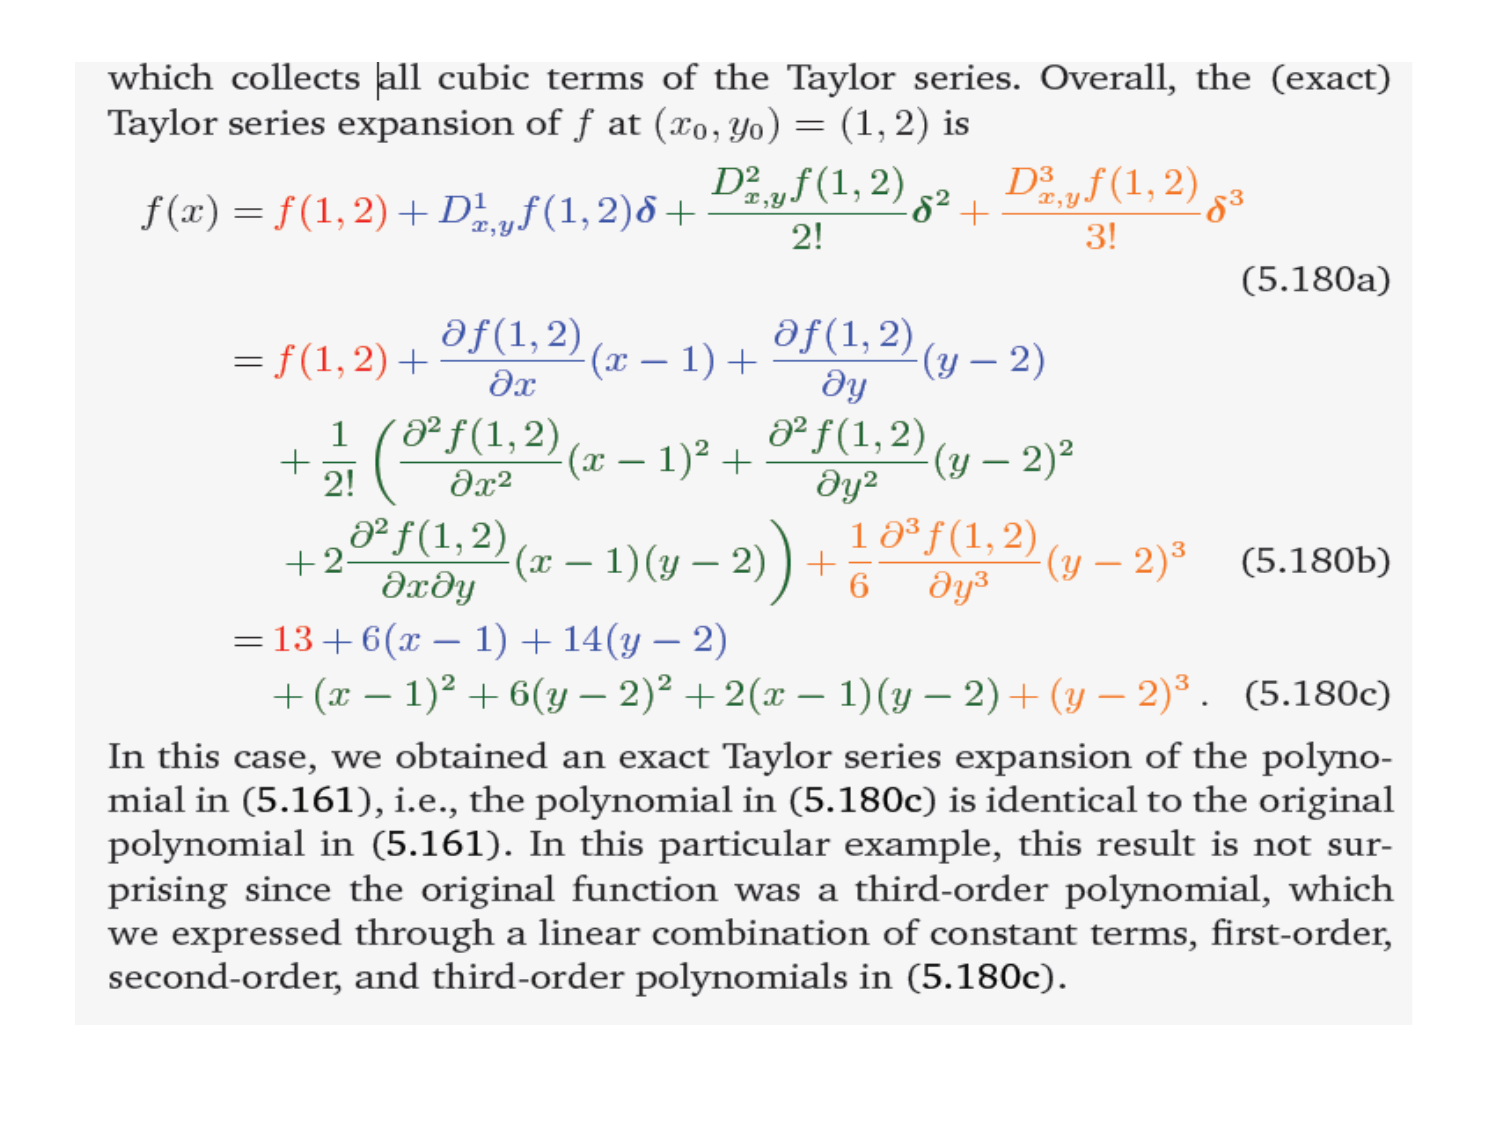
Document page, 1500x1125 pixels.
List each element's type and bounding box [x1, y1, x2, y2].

picture [74, 62, 1413, 1026]
